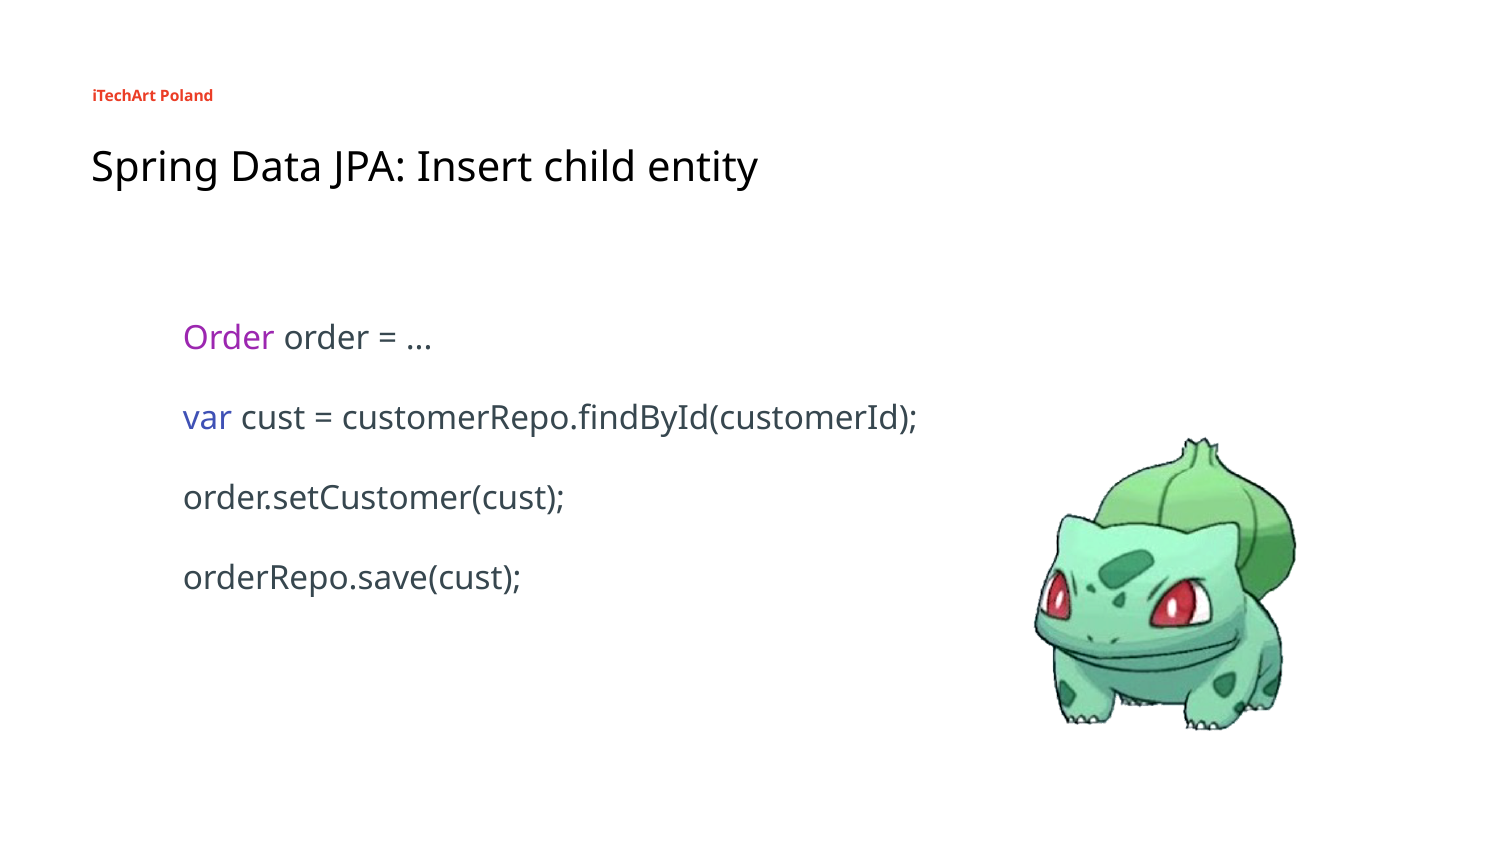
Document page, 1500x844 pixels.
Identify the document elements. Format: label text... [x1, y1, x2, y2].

picture [1033, 435, 1297, 732]
text_box Order order = ... var cust = customerRepo.findById(customerId); order.setCustomer(cust); orderRepo.save(cust); [182, 276, 928, 596]
text_box iTechArt Poland [91, 84, 288, 105]
text_box Spring Data JPA: Insert child entity [91, 128, 1065, 201]
